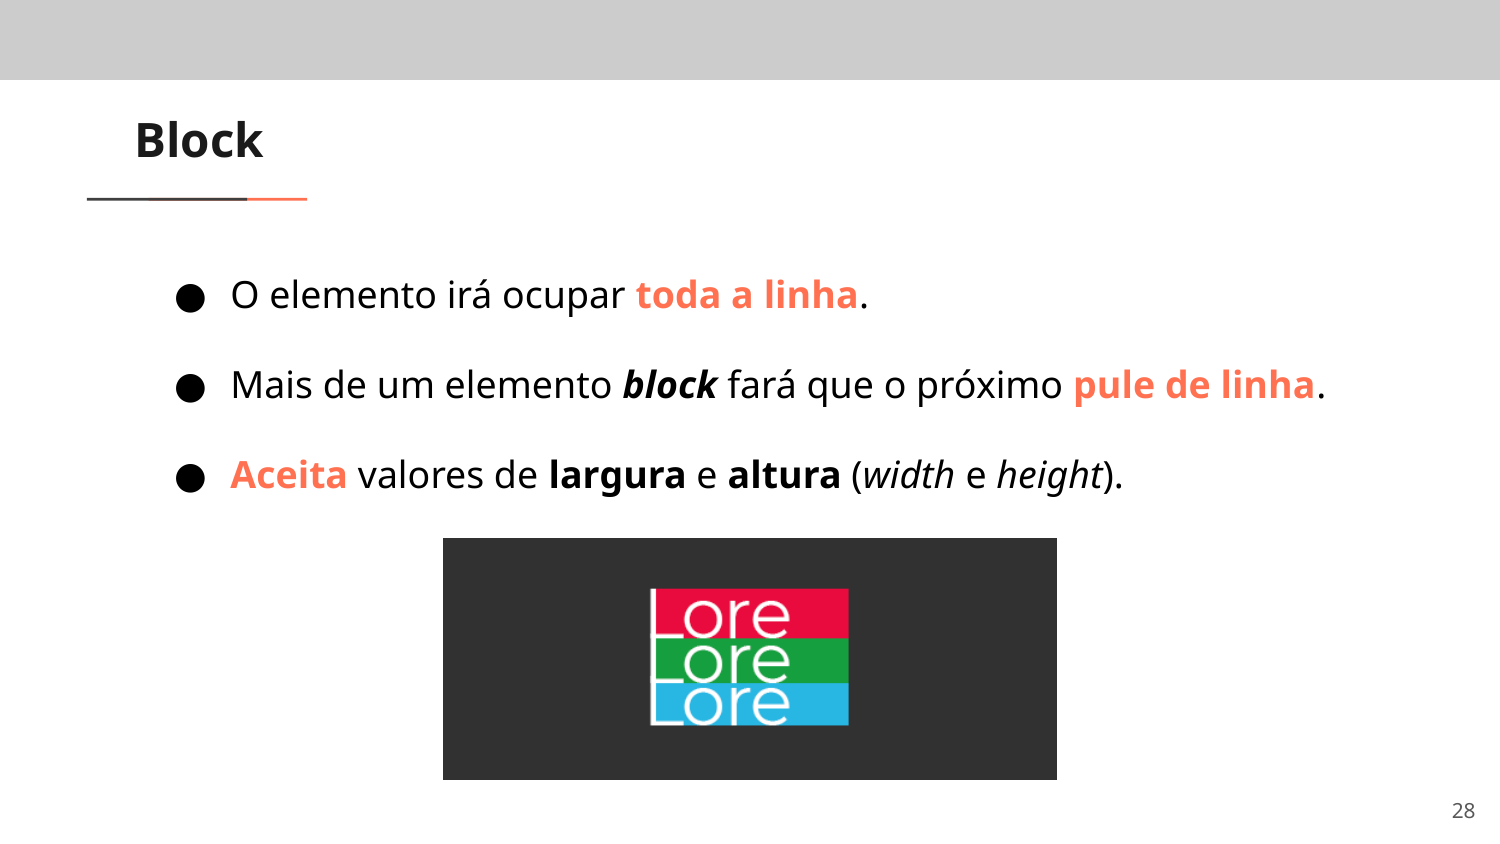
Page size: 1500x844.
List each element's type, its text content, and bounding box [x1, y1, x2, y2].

title Block [119, 94, 1381, 183]
text_box O elemento irá ocupar toda a linha. Mais de um elemento block fará que o próximo pule de linha. Aceita valores de largura e altura (width e height). [140, 256, 1381, 512]
picture [443, 538, 1057, 780]
slide_number ‹#› [1400, 779, 1491, 844]
